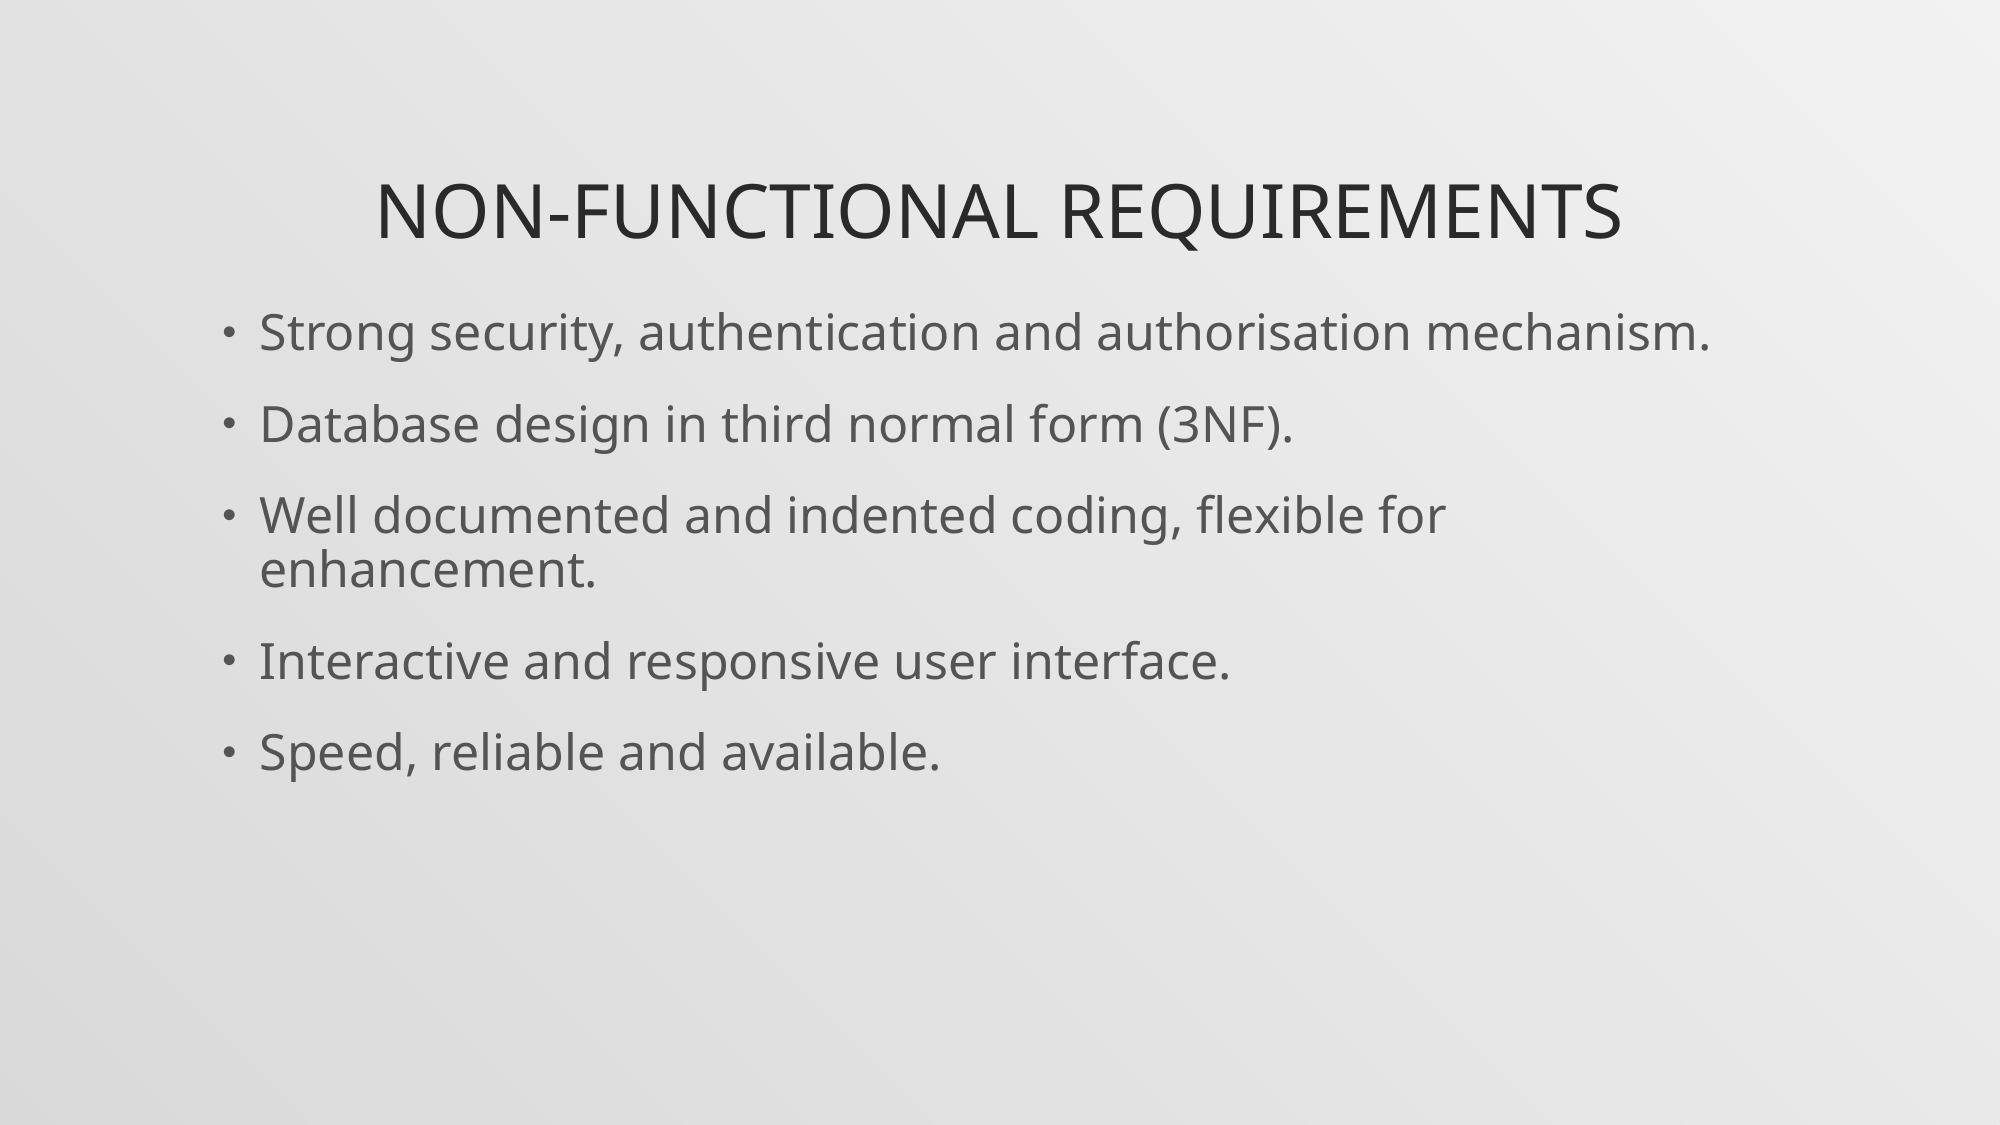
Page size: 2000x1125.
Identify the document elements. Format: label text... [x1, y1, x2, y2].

list Strong security, authentication and authorisation mechanism. Database design in third normal form (3NF). Well documented and indented coding, flexible for enhancement. Interactive and responsive user interface. Speed, reliable and available. [199, 299, 1800, 1013]
title Non-functional requirements [199, 45, 1800, 263]
